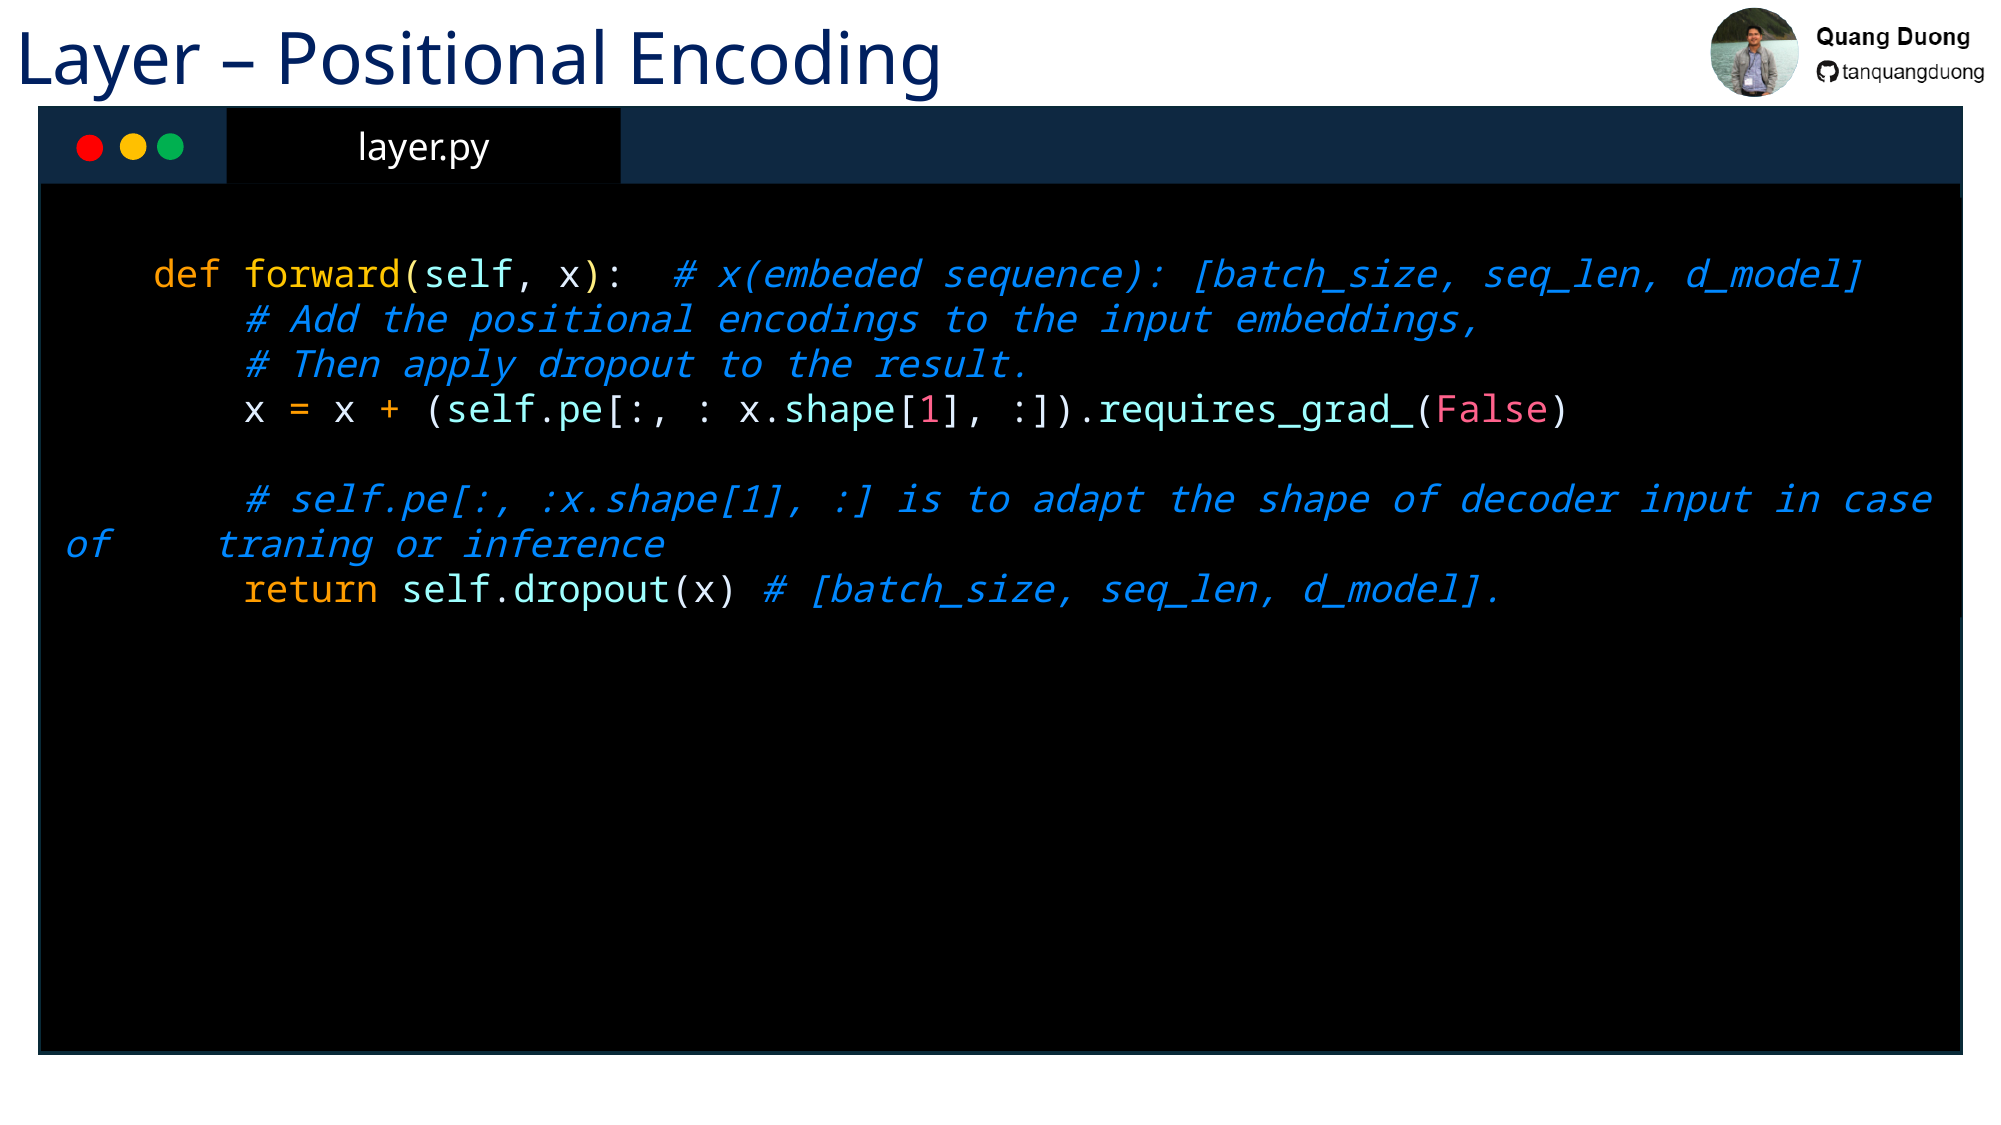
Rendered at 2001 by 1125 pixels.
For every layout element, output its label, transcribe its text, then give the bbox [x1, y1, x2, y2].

picture [1704, 6, 1986, 101]
text_box [38, 185, 1963, 1055]
text_box Layer – Positional Encoding [0, 13, 1361, 108]
text_box [622, 106, 1963, 185]
text_box [37, 106, 225, 185]
text_box def forward(self, x): # x(embeded sequence): [batch_size, seq_len, d_model] # Add the positional encodings to the input embeddings, # Then apply dropout to the result. x = x + (self.pe[:, : x.shape[1], :]).requires_grad_(False) # self.pe[:, :x.shape[1], :] is to adapt the shape of decoder input in case of traning or inference return self.dropout(x) # [batch_size, seq_len, d_model]. [48, 197, 1962, 618]
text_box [75, 132, 185, 162]
text_box layer.py [225, 106, 622, 185]
